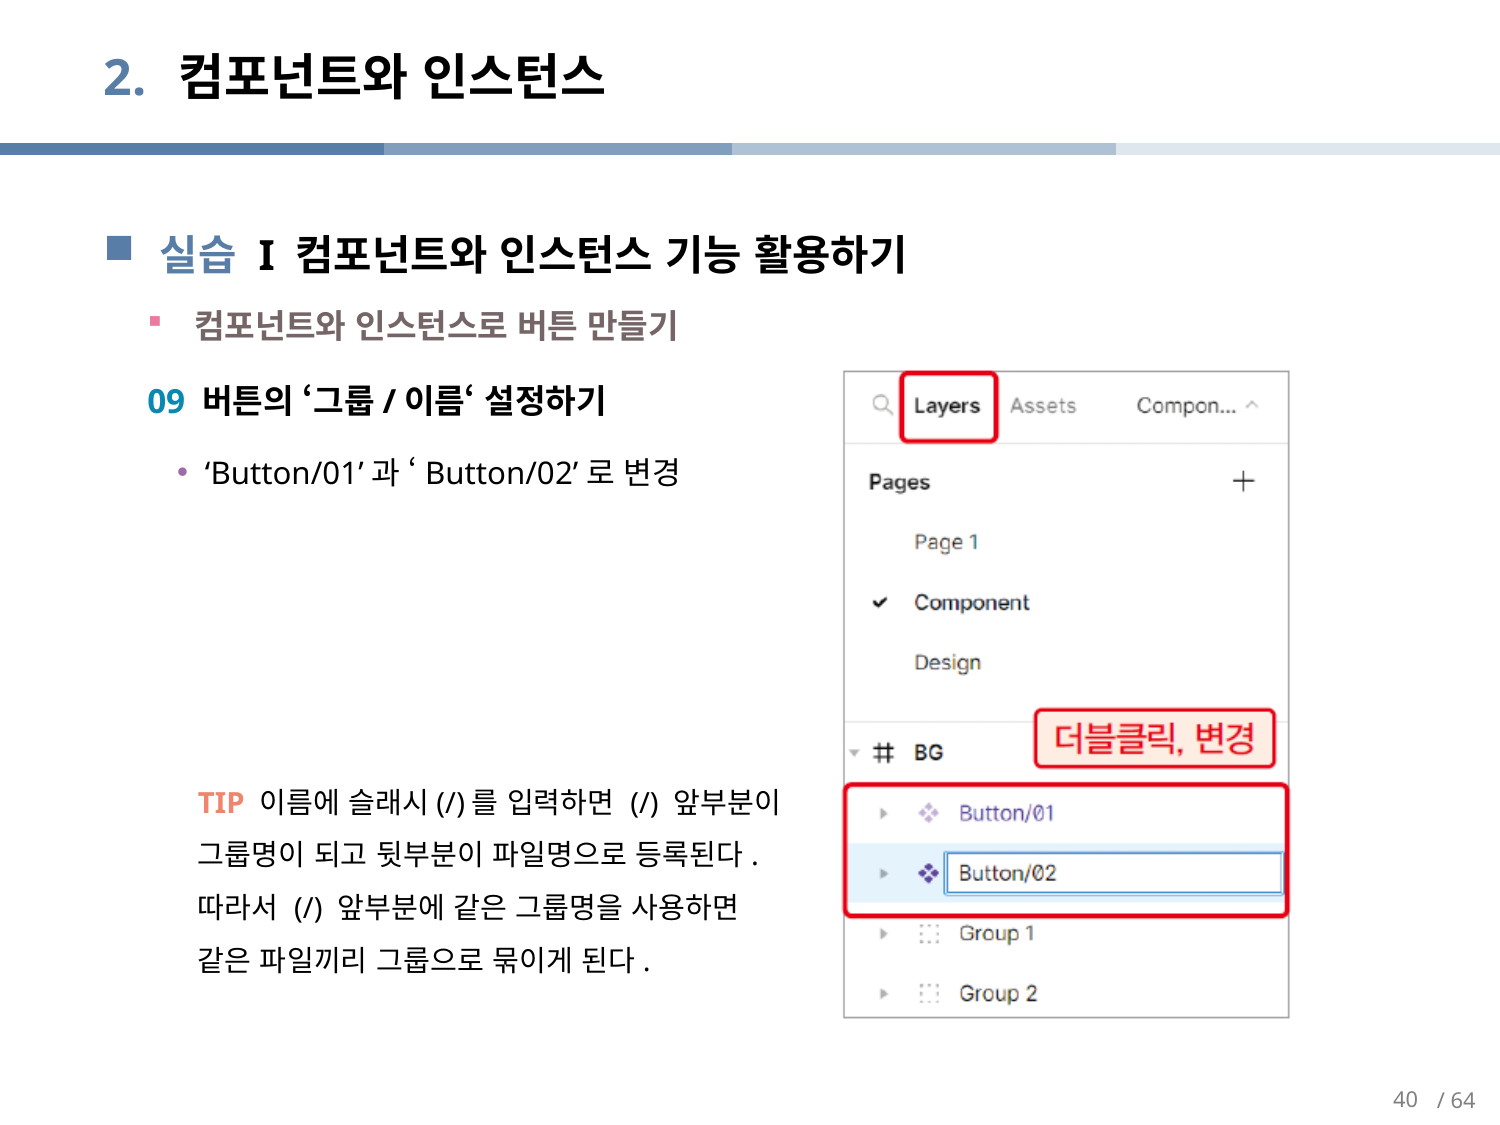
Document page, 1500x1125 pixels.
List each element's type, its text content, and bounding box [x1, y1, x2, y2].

title 컴포넌트와 인스턴스 [88, 30, 1211, 121]
picture [820, 349, 1319, 1040]
list 실습 I 컴포넌트와 인스턴스 기능 활용하기 컴포넌트와 인스턴스로 버튼 만들기 09 버튼의 ‘그룹/이름‘ 설정하기 ‘Button/01’과 ‘Button/02’로 변경 [88, 196, 1436, 1083]
text_box TIP 이름에 슬래시(/)를 입력하면 (/) 앞부분이 그룹명이 되고 뒷부분이 파일명으로 등록된다. 따라서 (/) 앞부분에 같은 그룹명을 사용하면 같은 파일끼리 그룹으로 묶이게 된다. [183, 617, 833, 1125]
